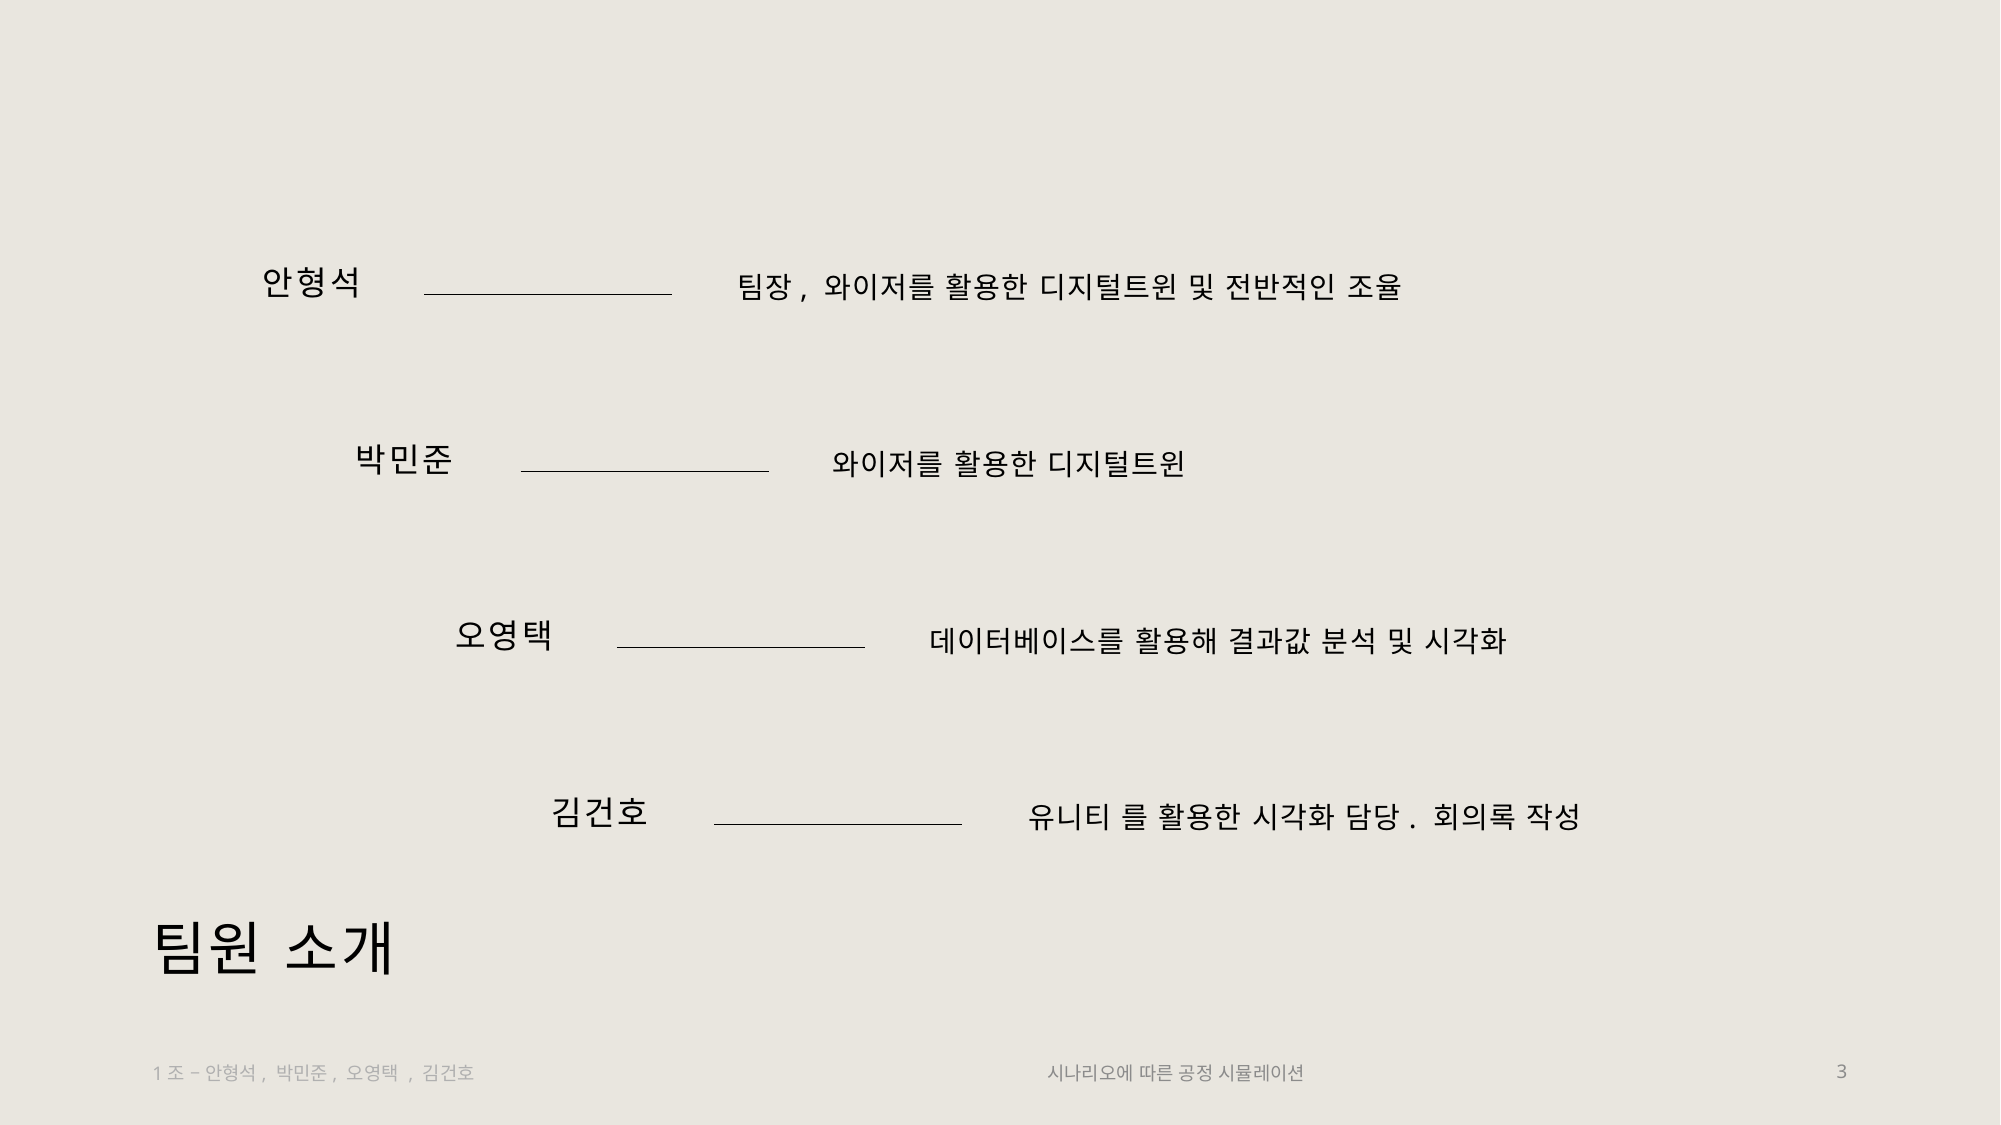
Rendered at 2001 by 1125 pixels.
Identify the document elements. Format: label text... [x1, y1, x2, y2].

list 와이저를 활용한 디지털트윈 [817, 438, 1727, 605]
list 박민준 [117, 419, 469, 504]
list 김건호 [312, 772, 664, 858]
list 팀장, 와이저를 활용한 디지털트윈 및 전반적인 조율 [722, 261, 1631, 428]
list 오영택 [216, 596, 568, 681]
slide_number 1조 – 안형석, 박민준, 오영택 , 김건호 [137, 1042, 588, 1103]
footer 시나리오에 따른 공정 시뮬레이션 [1013, 1042, 1340, 1103]
slide_number 3 [1773, 1042, 1863, 1103]
list 안형석 [24, 242, 376, 328]
list 유니티 를 활용한 시각화 담당. 회의록 작성 [1013, 791, 1922, 958]
list 데이터베이스를 활용해 결과값 분석 및 시각화 [914, 616, 1824, 782]
title 팀원 소개 [137, 903, 808, 1000]
